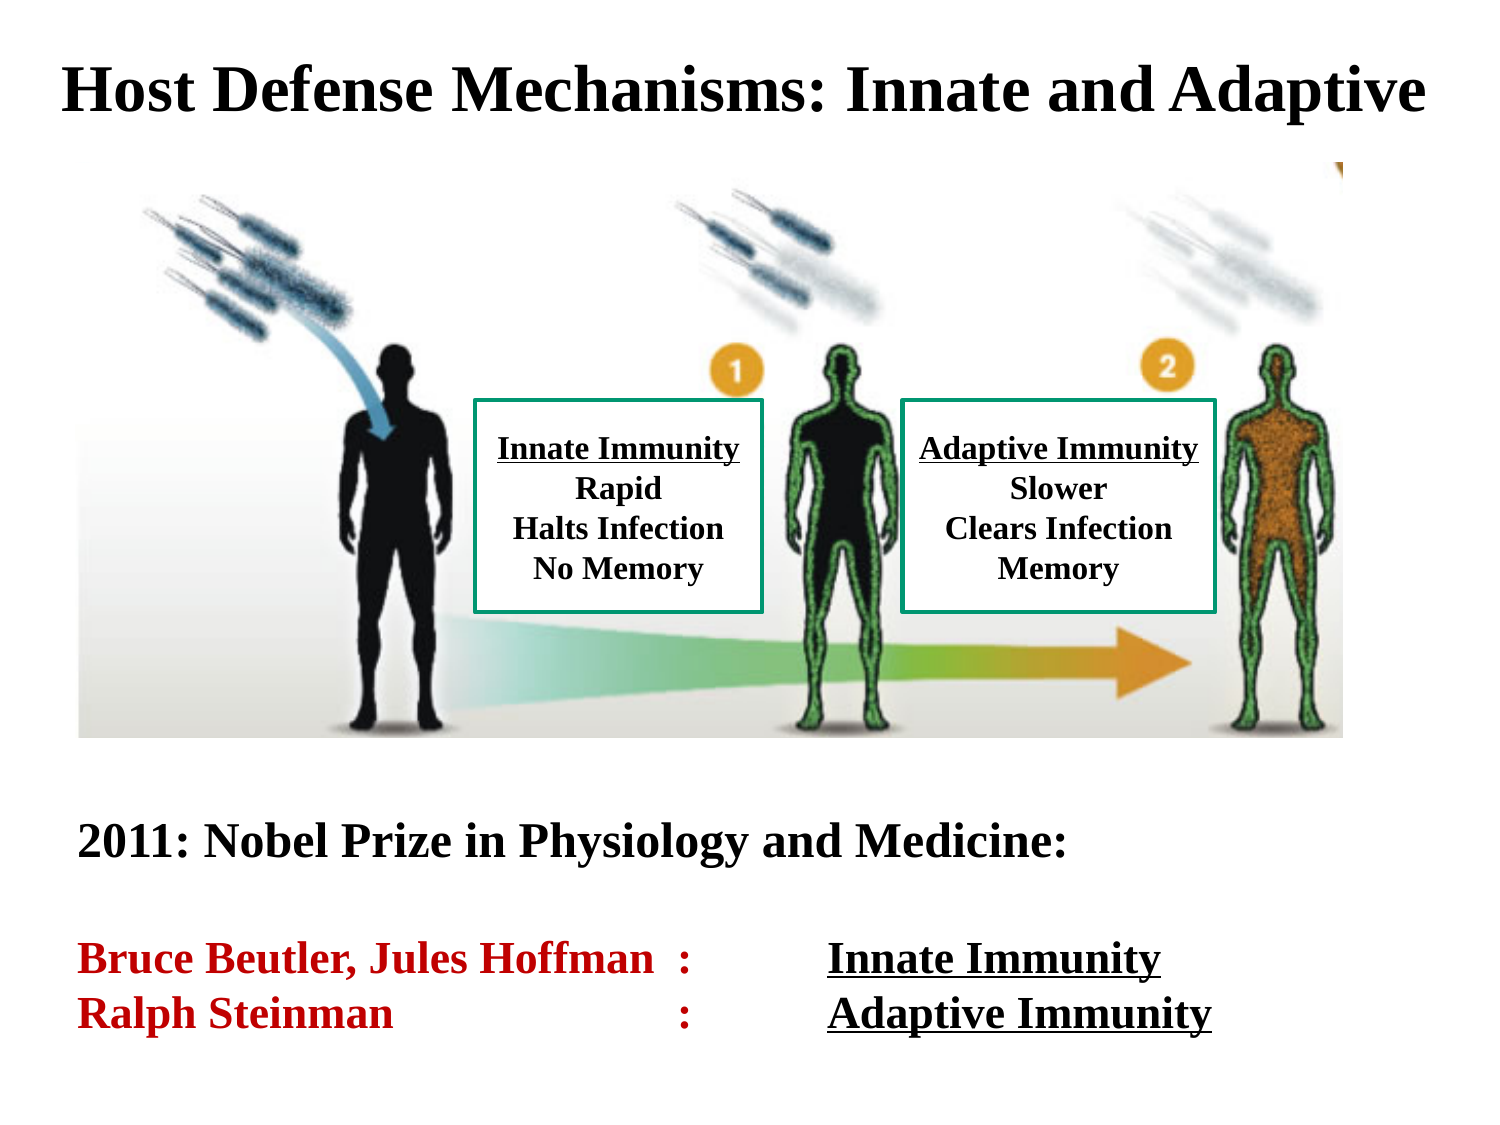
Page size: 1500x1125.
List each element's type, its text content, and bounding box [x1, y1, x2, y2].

picture [74, 162, 1344, 738]
text_box 2011: Nobel Prize in Physiology and Medicine: Bruce Beutler, Jules Hoffman : Innate Immunity Ralph Steinman : Adaptive Immunity [62, 799, 1475, 1045]
text_box Host Defense Mechanisms: Innate and Adaptive [47, 37, 1445, 133]
